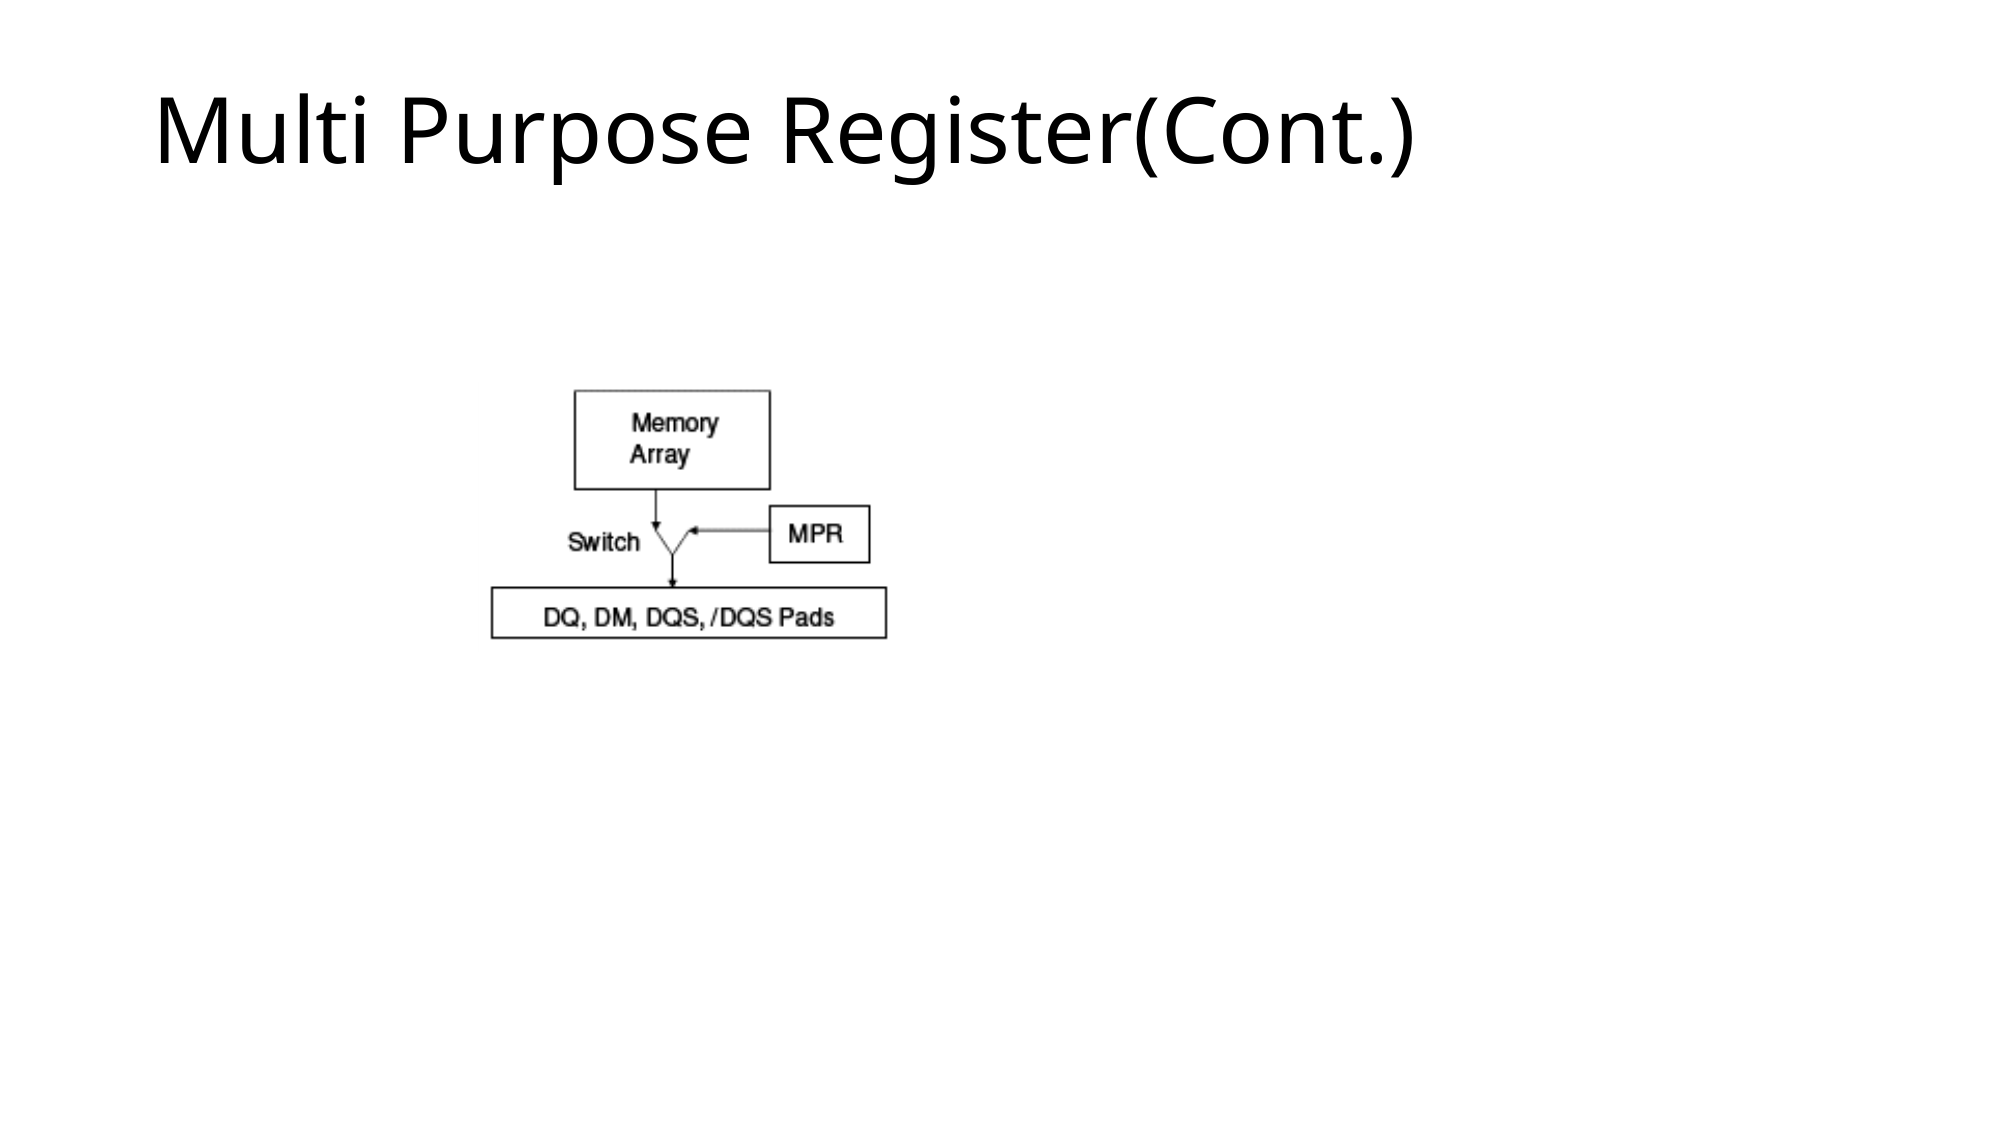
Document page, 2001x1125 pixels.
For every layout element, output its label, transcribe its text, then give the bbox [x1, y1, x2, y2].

picture [477, 382, 898, 652]
title Multi Purpose Register(Cont.) [137, 59, 1863, 208]
